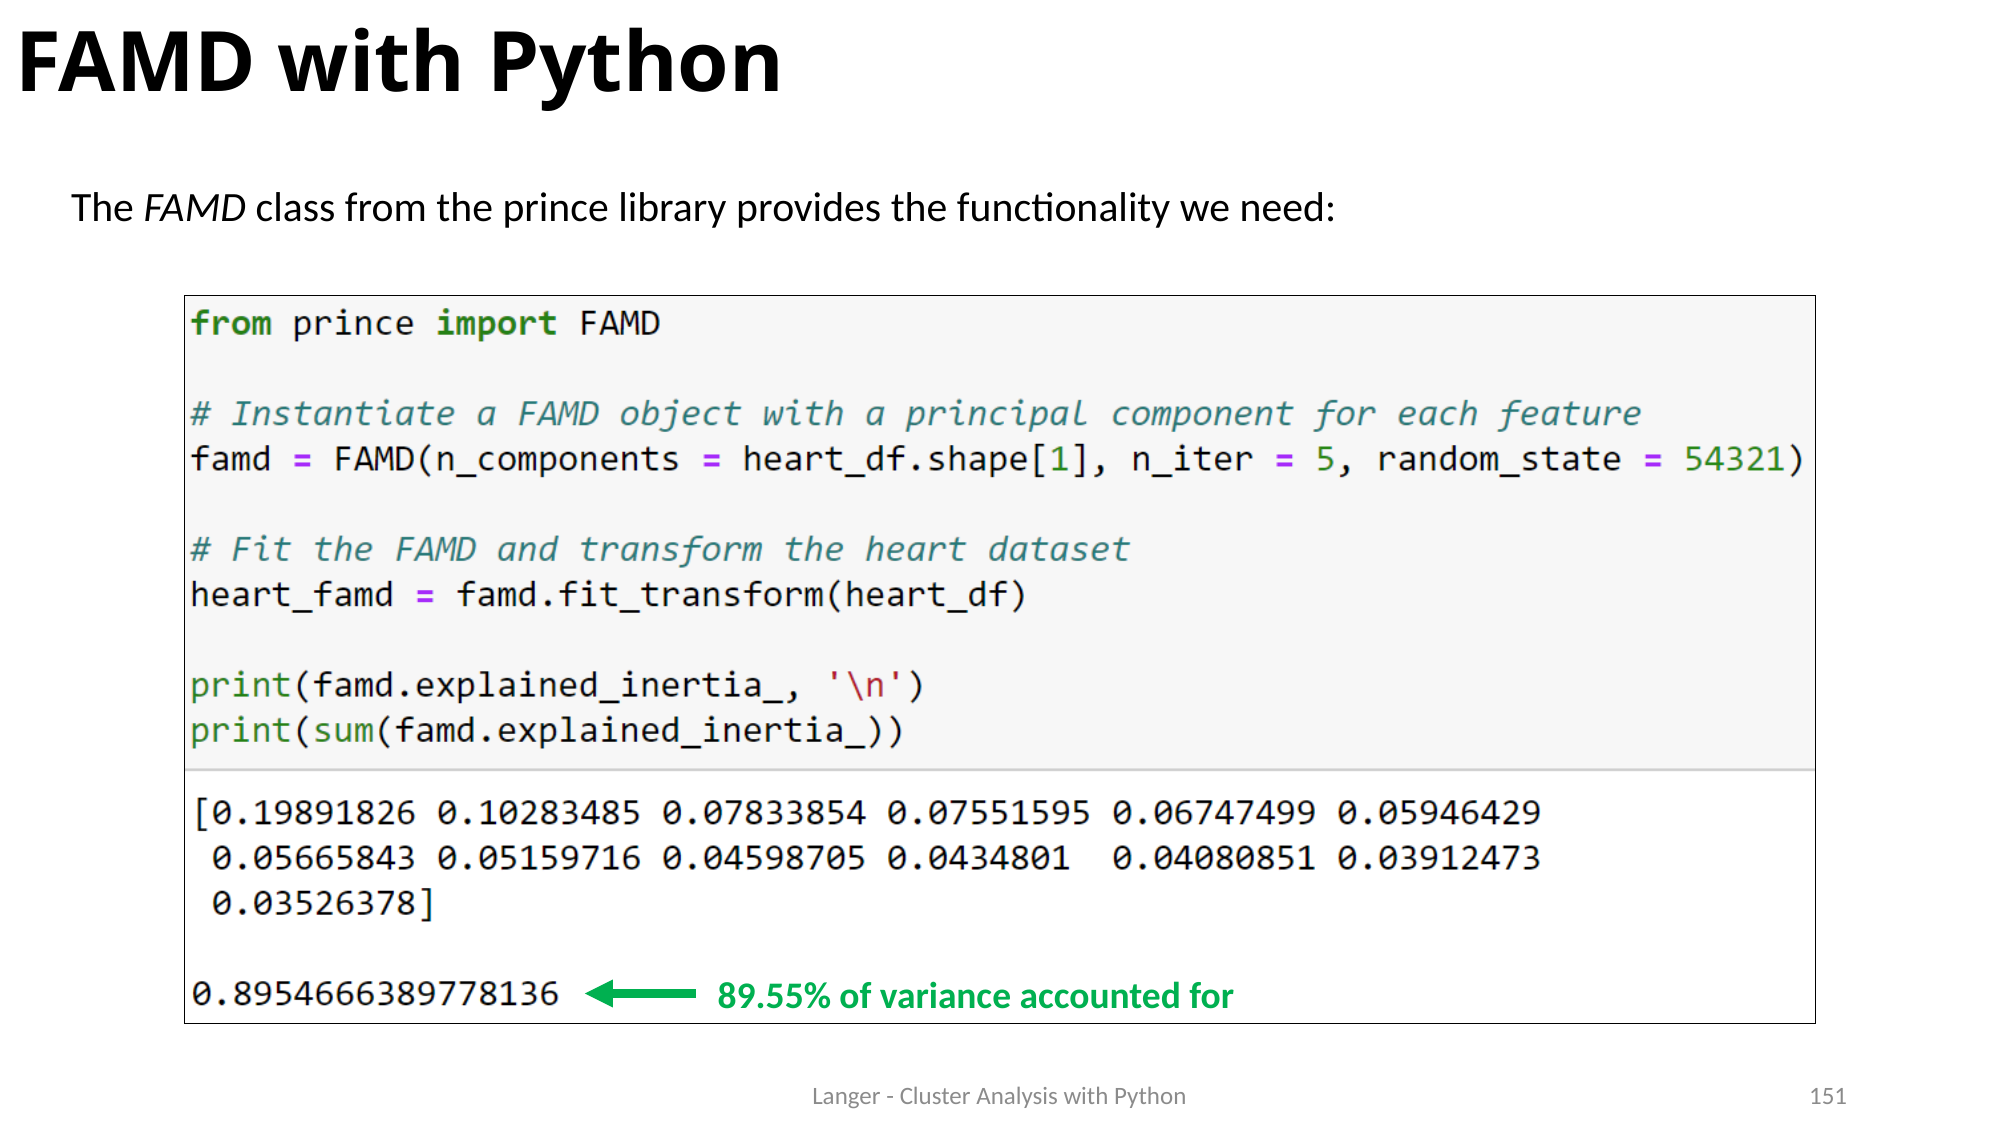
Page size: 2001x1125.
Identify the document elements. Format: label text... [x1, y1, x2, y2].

slide_number 151 [1412, 1064, 1863, 1125]
picture [184, 295, 1816, 1024]
footer Langer - Cluster Analysis with Python [662, 1064, 1338, 1125]
title FAMD with Python [0, 3, 1597, 128]
text_box The FAMD class from the prince library provides the functionality we need: [56, 172, 1847, 238]
